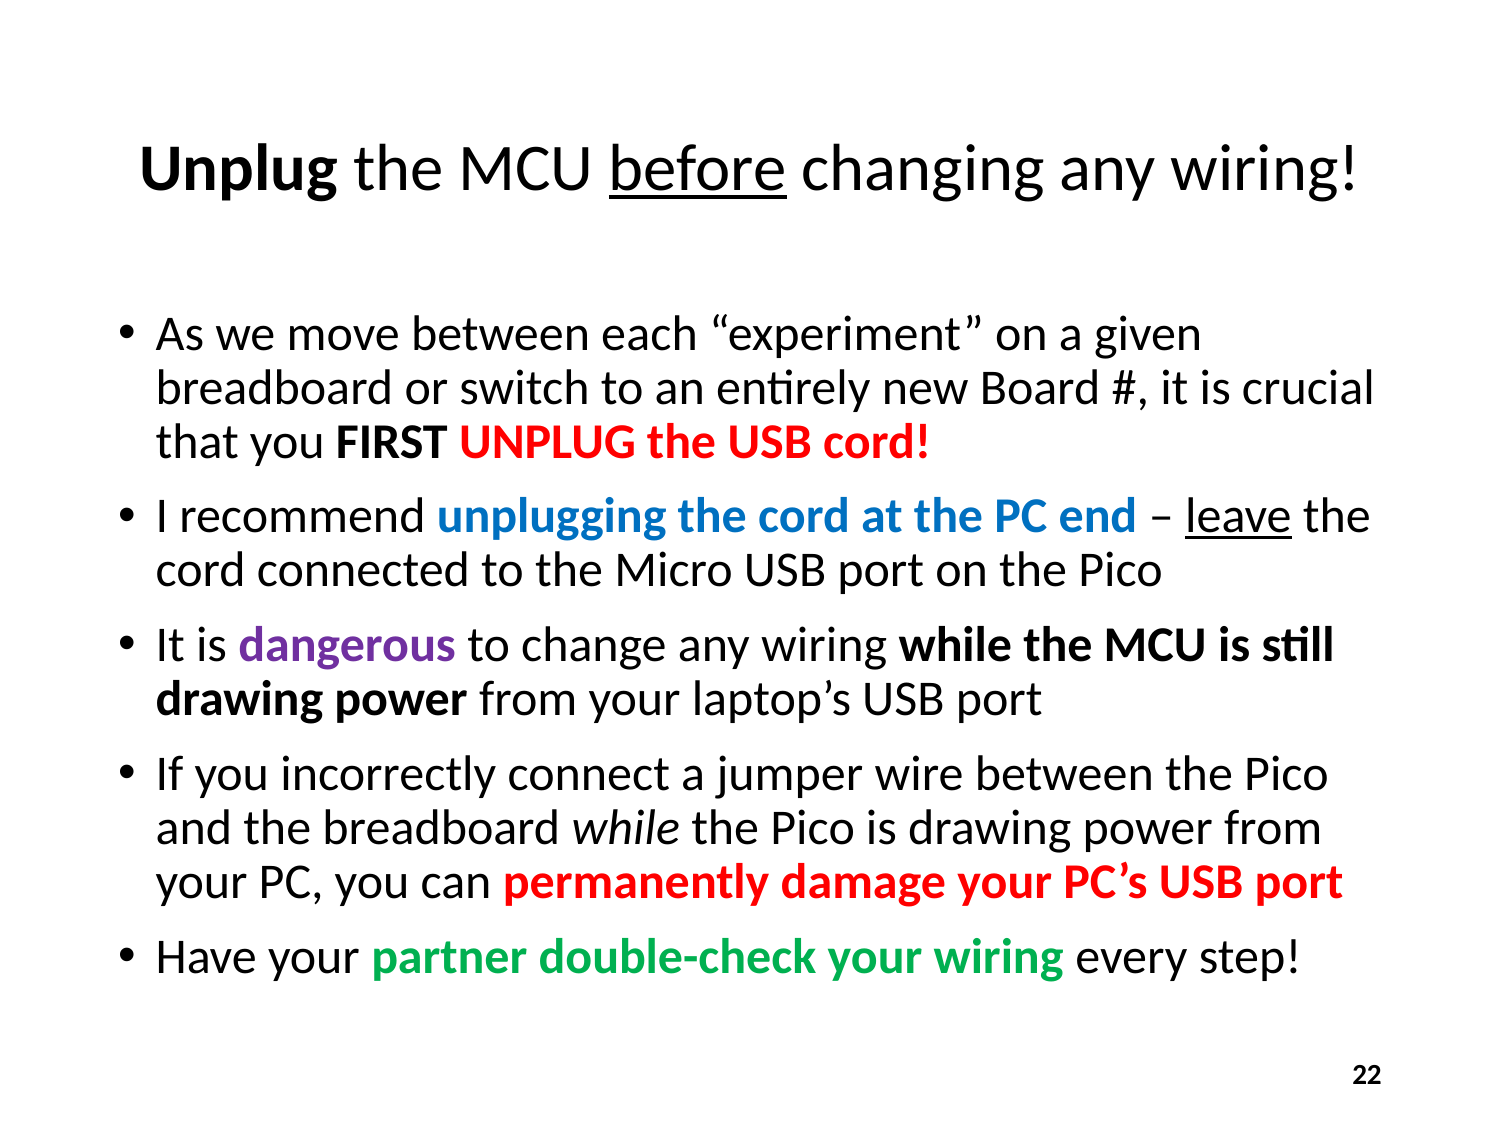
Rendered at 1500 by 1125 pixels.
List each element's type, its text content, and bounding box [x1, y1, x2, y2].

list As we move between each “experiment” on a given breadboard or switch to an entirely new Board #, it is crucial that you FIRST UNPLUG the USB cord! I recommend unplugging the cord at the PC end – leave the cord connected to the Micro USB port on the Pico It is dangerous to change any wiring while the MCU is still drawing power from your laptop’s USB port If you incorrectly connect a jumper wire between the Pico and the breadboard while the Pico is drawing power from your PC, you can permanently damage your PC’s USB port Have your partner double-check your wiring every step! [103, 299, 1397, 1053]
title Unplug the MCU before changing any wiring! [103, 59, 1397, 278]
slide_number 22 [1059, 1042, 1397, 1103]
